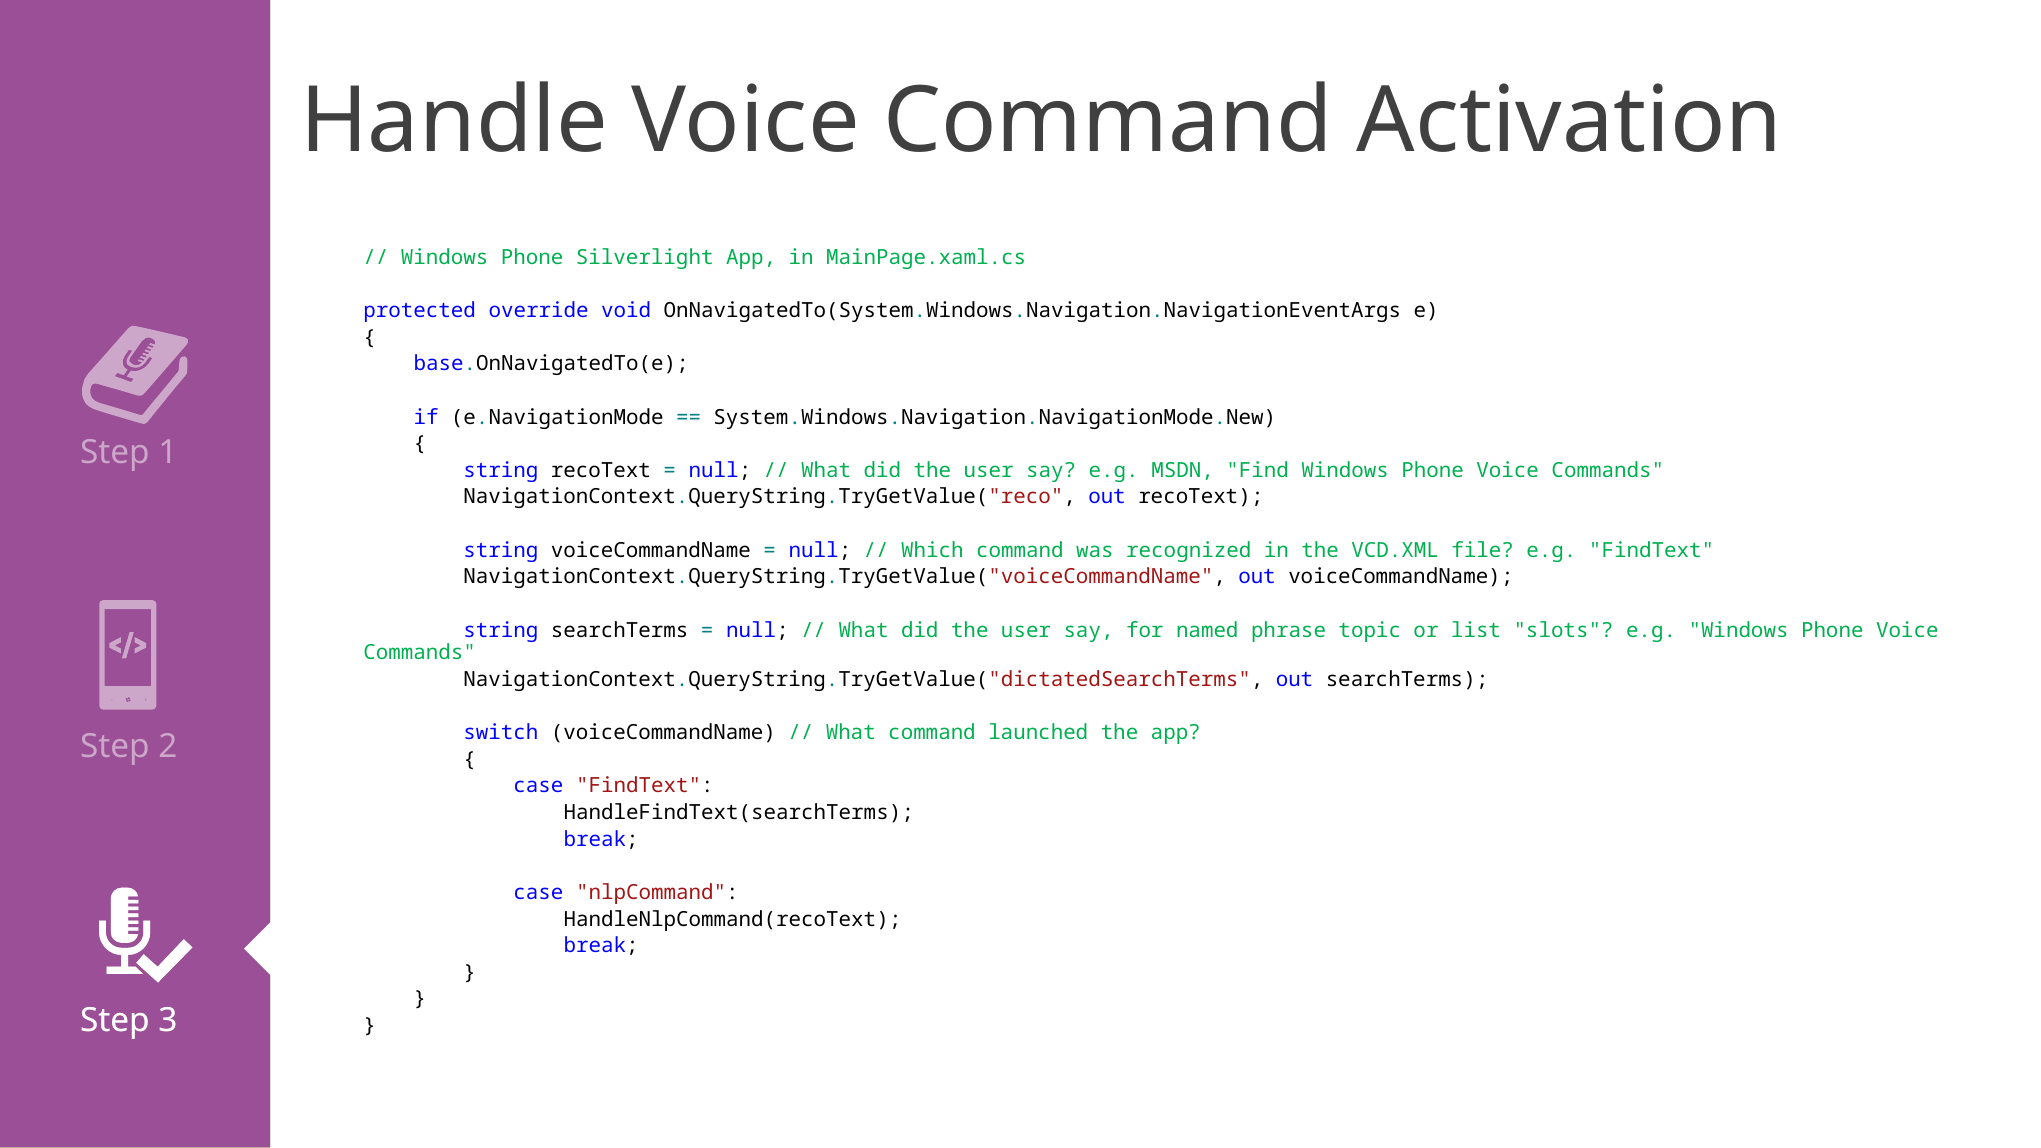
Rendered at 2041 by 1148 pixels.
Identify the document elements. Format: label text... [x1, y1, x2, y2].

text_box // Windows Phone Silverlight App, in MainPage.xaml.cs protected override void OnNavigatedTo(System.Windows.Navigation.NavigationEventArgs e) { base.OnNavigatedTo(e); if (e.NavigationMode == System.Windows.Navigation.NavigationMode.New) { string recoText = null; // What did the user say? e.g. MSDN, "Find Windows Phone Voice Commands" NavigationContext.QueryString.TryGetValue("reco", out recoText); string voiceCommandName = null; // Which command was recognized in the VCD.XML file? e.g. "FindText" NavigationContext.QueryString.TryGetValue("voiceCommandName", out voiceCommandName); string searchTerms = null; // What did the user say, for named phrase topic or list "slots"? e.g. "Windows Phone Voice Commands" NavigationContext.QueryString.TryGetValue("dictatedSearchTerms", out searchTerms); switch (voiceCommandName) // What command launched the app? { case "FindText": HandleFindText(searchTerms); break; case "nlpCommand": HandleNlpCommand(recoText); break; } } } [348, 238, 2041, 888]
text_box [0, 0, 276, 1148]
text_box Handle Voice Command Activation [276, 48, 1995, 196]
